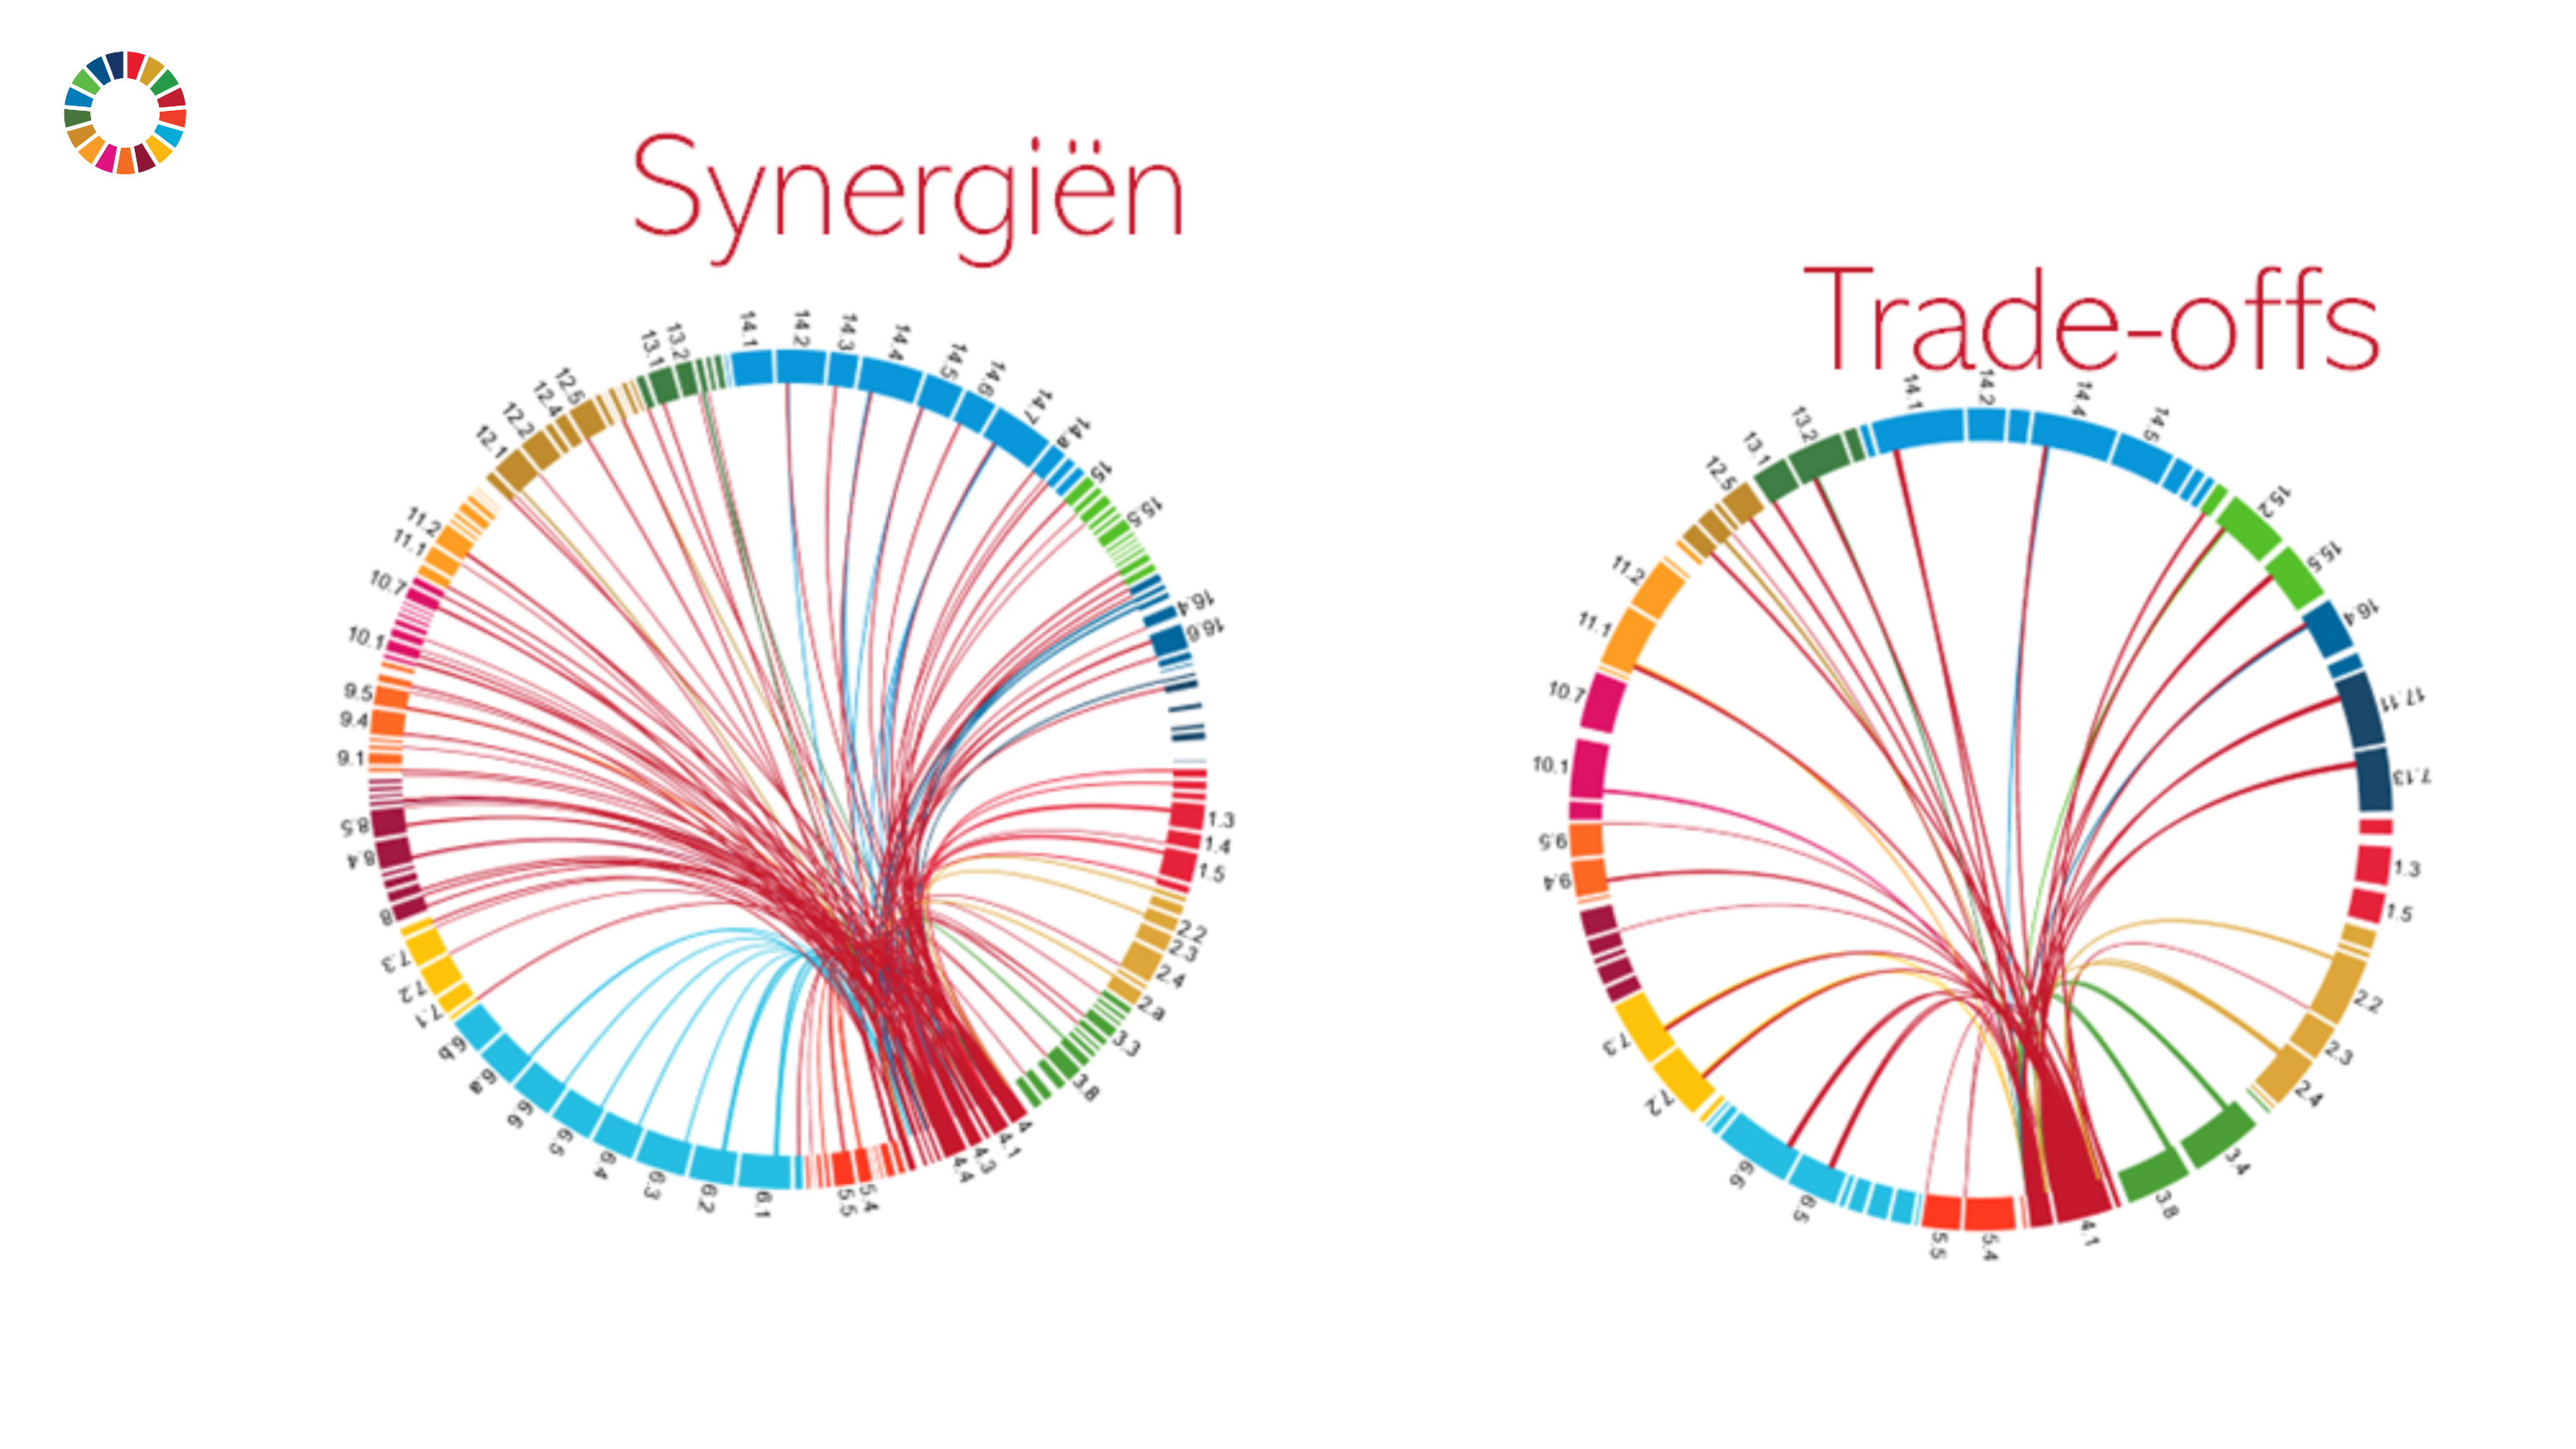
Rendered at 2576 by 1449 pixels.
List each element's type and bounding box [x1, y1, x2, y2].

picture [1458, 182, 2547, 1268]
picture [216, 51, 1393, 1224]
picture [60, 49, 190, 178]
